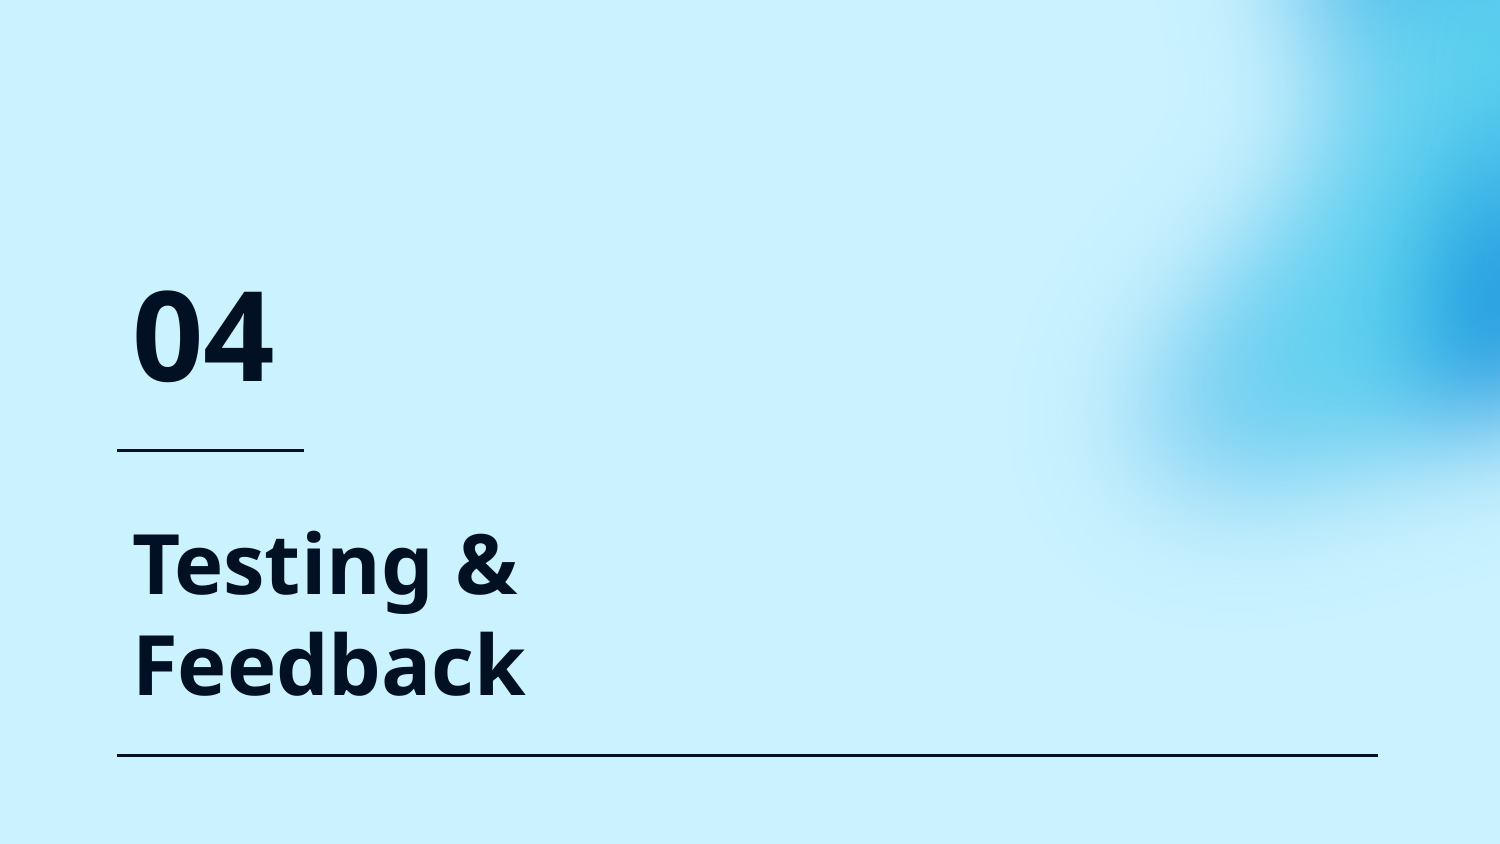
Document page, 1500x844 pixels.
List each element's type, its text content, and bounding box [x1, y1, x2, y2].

picture [842, 0, 1500, 742]
title Testing & Feedback [116, 478, 949, 727]
title 04 [116, 271, 317, 422]
